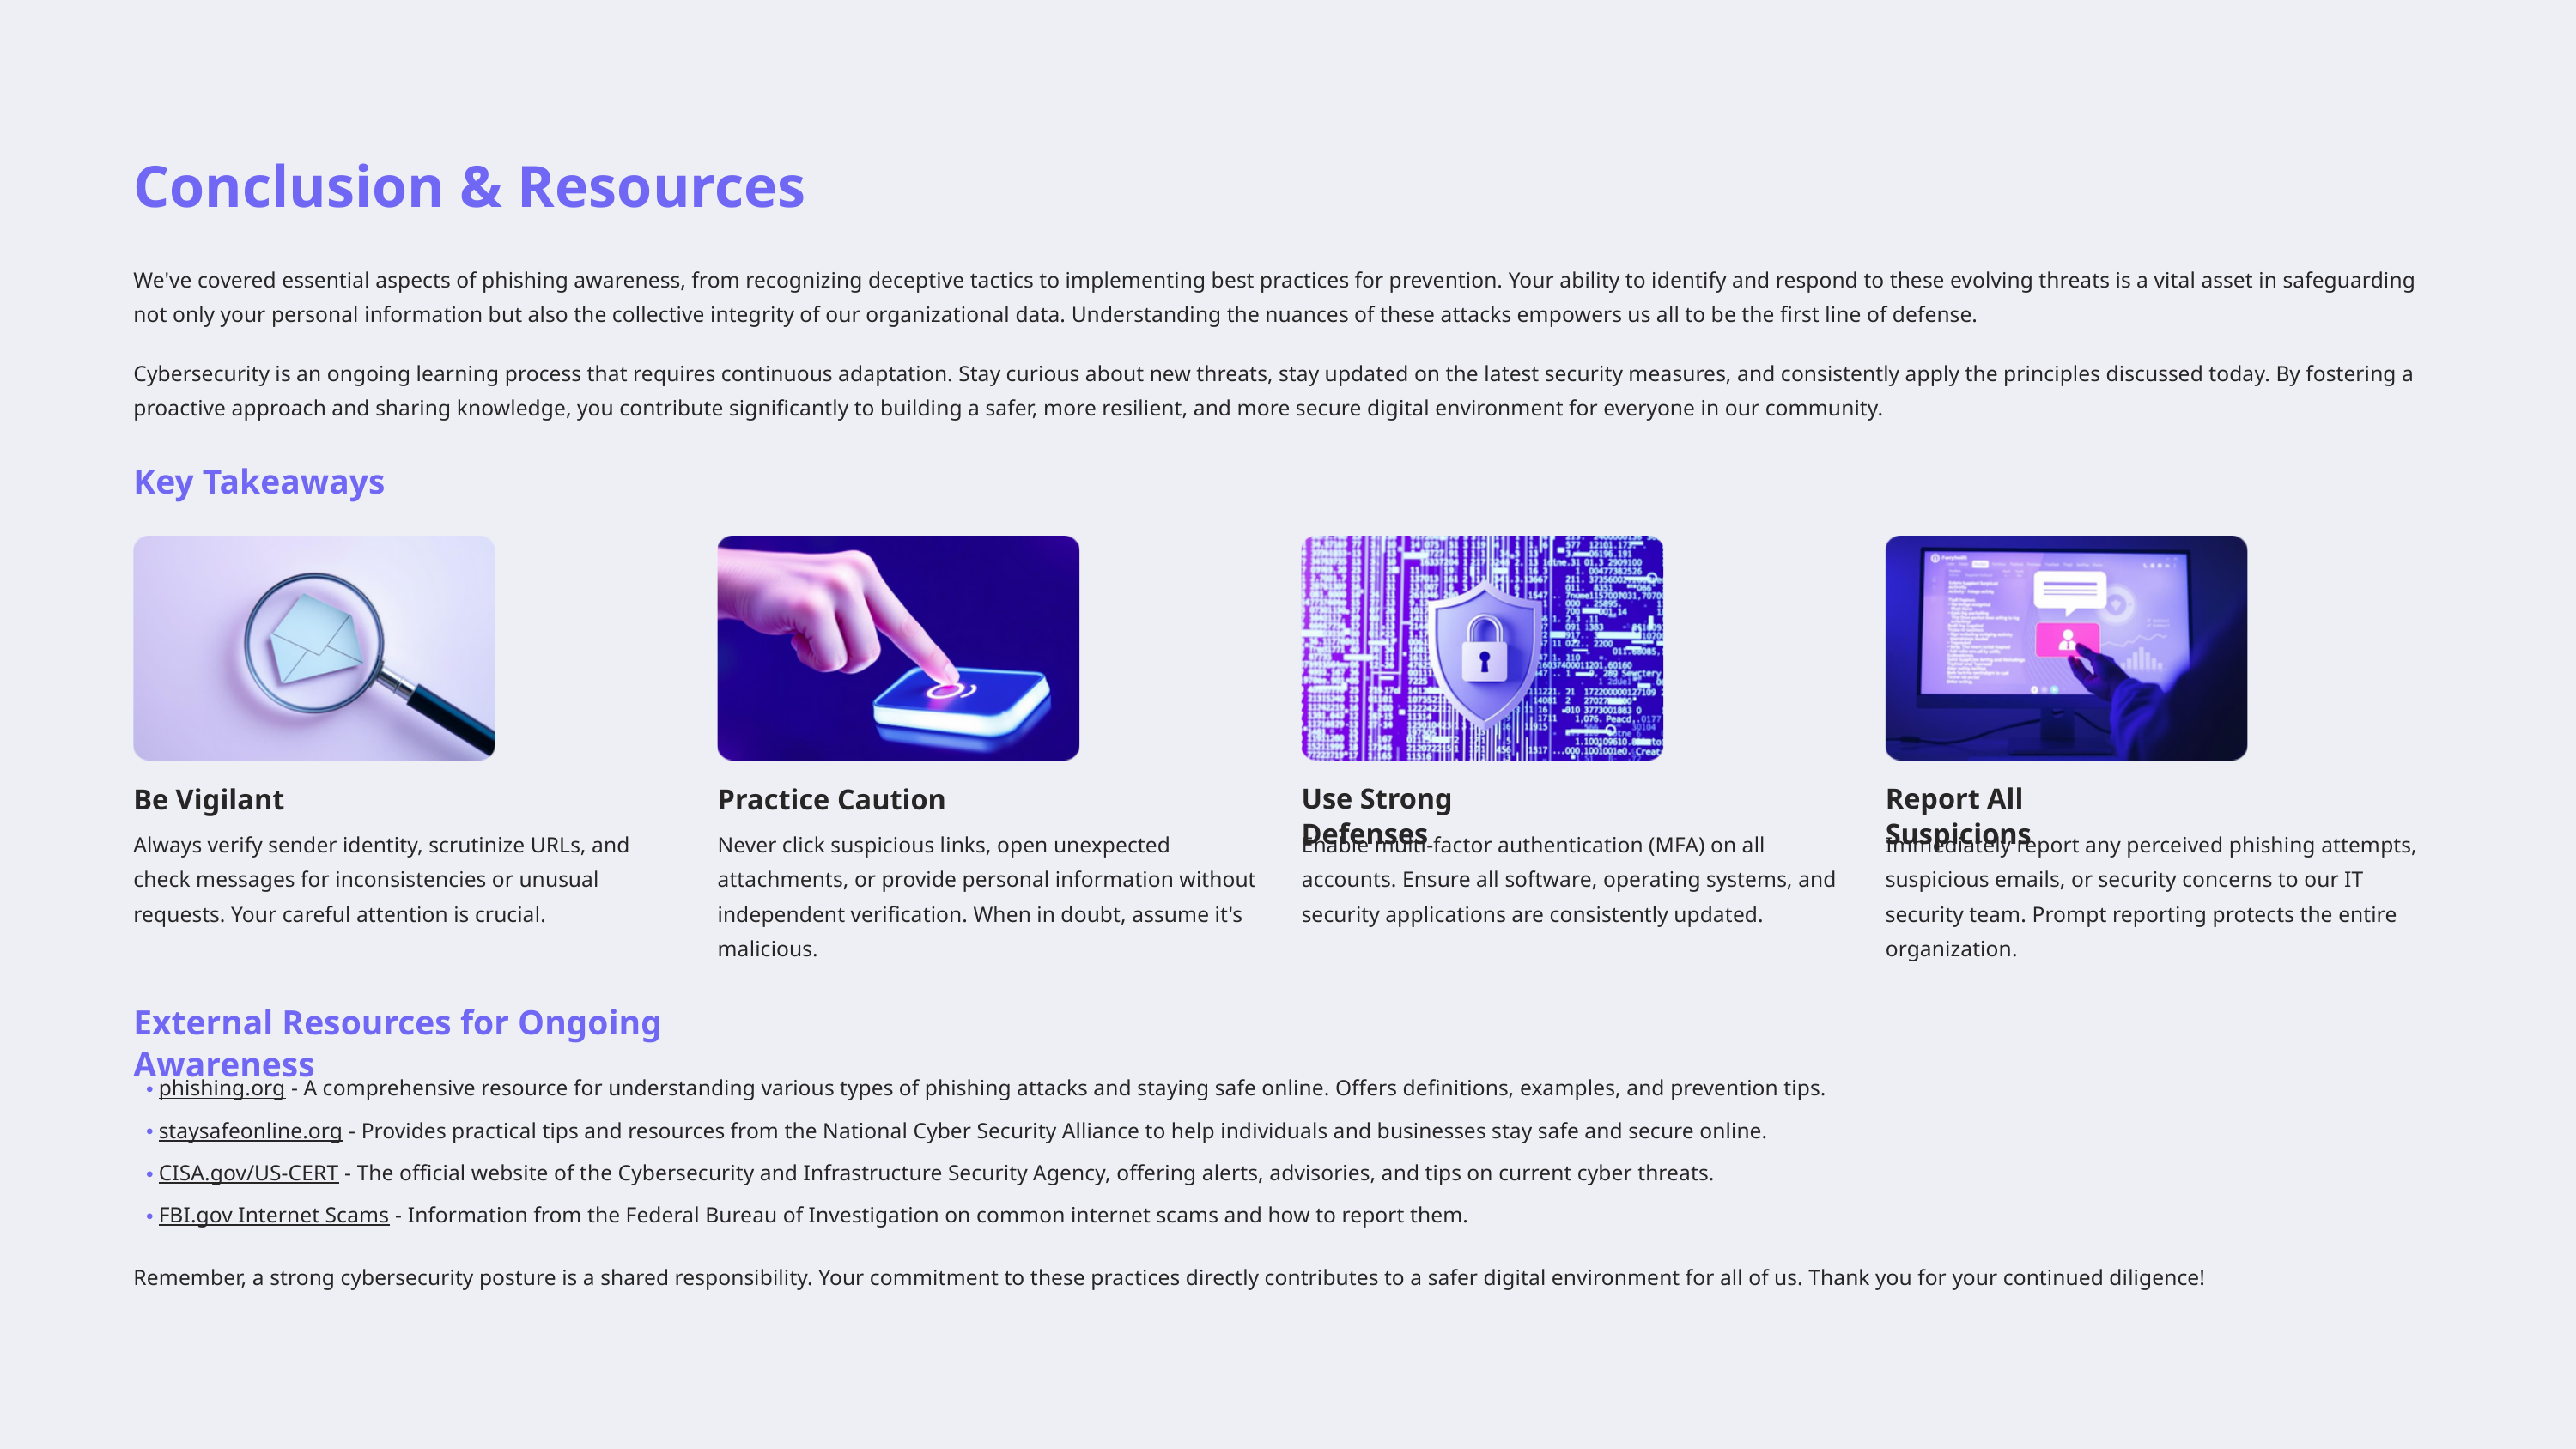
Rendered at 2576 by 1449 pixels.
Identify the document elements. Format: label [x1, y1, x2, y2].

text_box [717, 536, 1080, 761]
text_box [133, 536, 496, 761]
text_box [1301, 536, 1664, 761]
text_box [1885, 536, 2248, 761]
text_box [0, 0, 2576, 1449]
